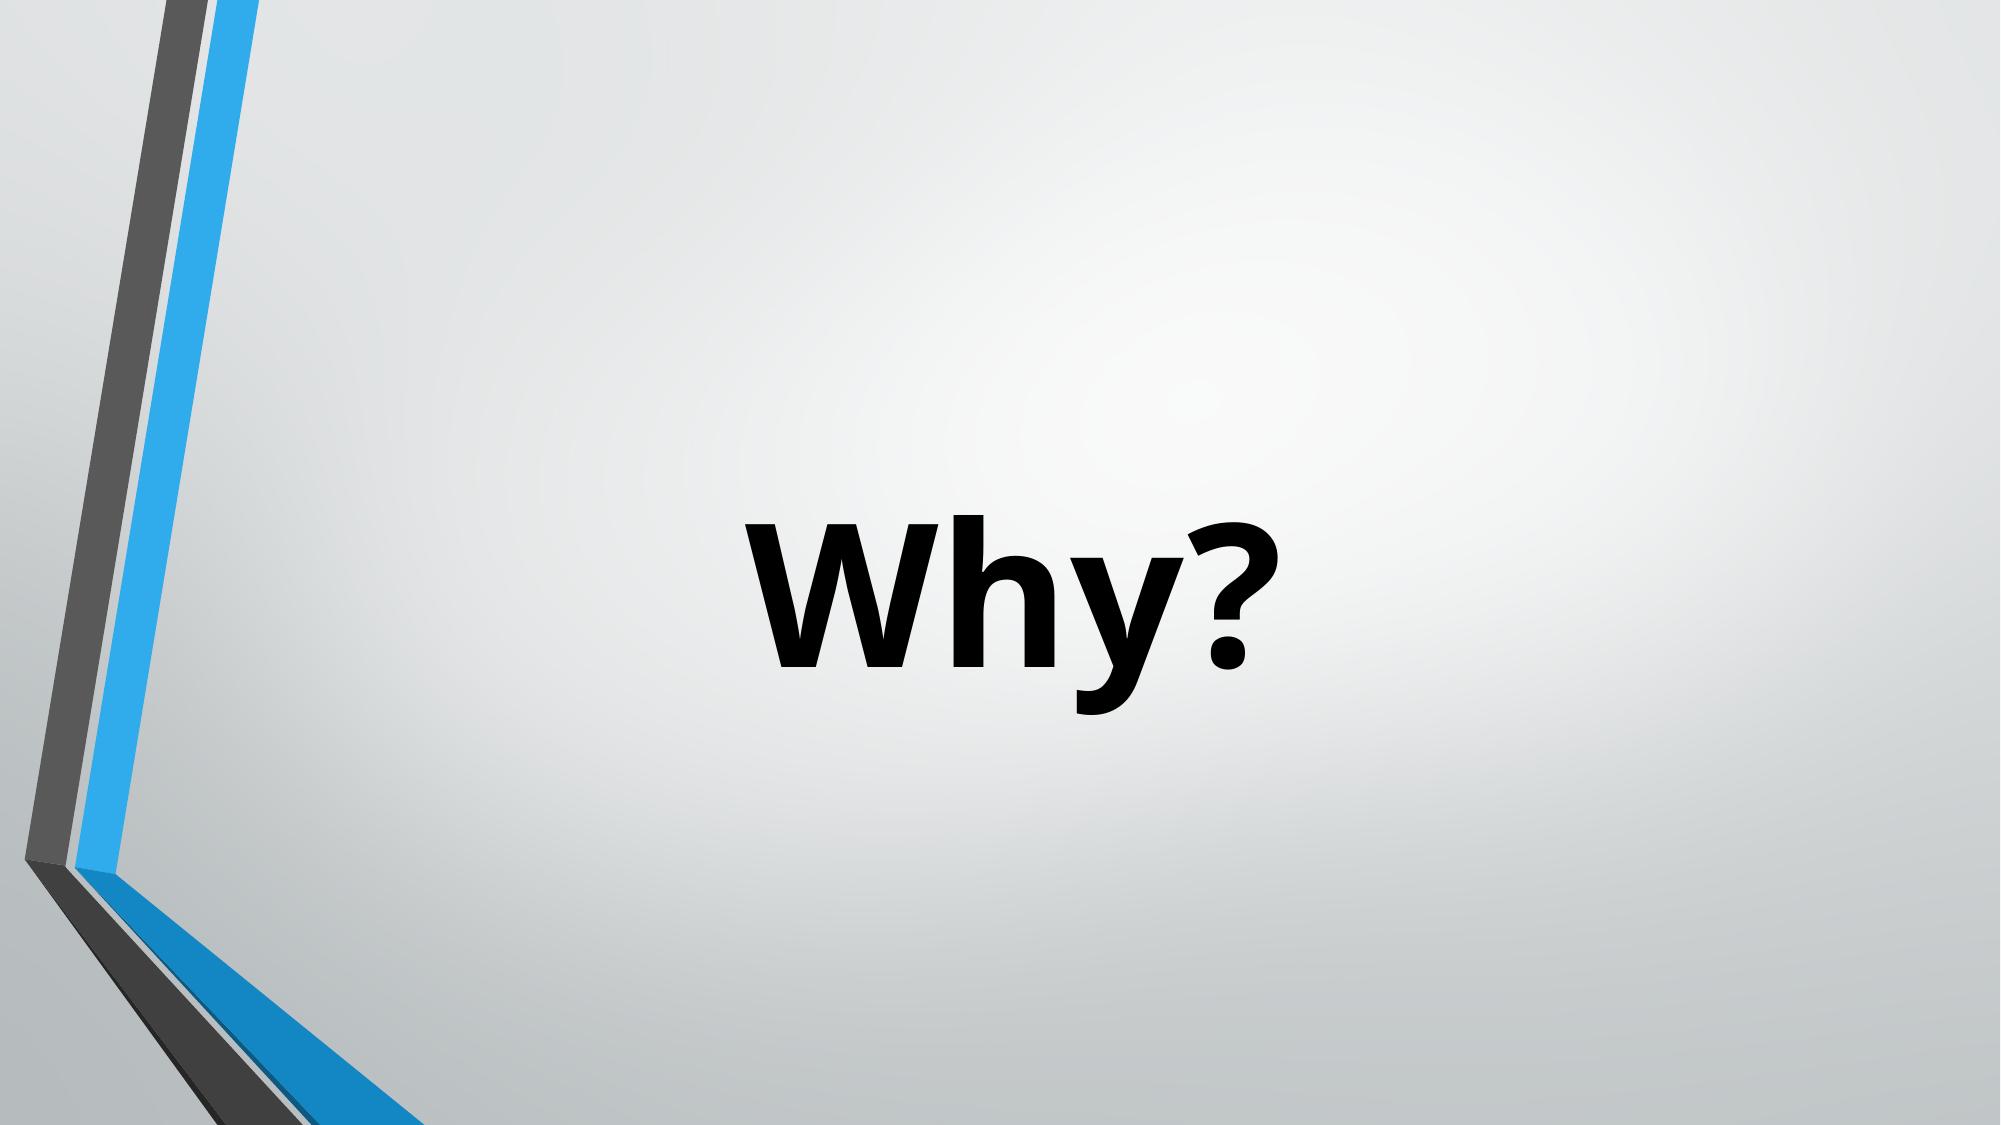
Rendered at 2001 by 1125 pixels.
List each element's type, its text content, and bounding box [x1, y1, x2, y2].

title Why? [192, 443, 1836, 732]
